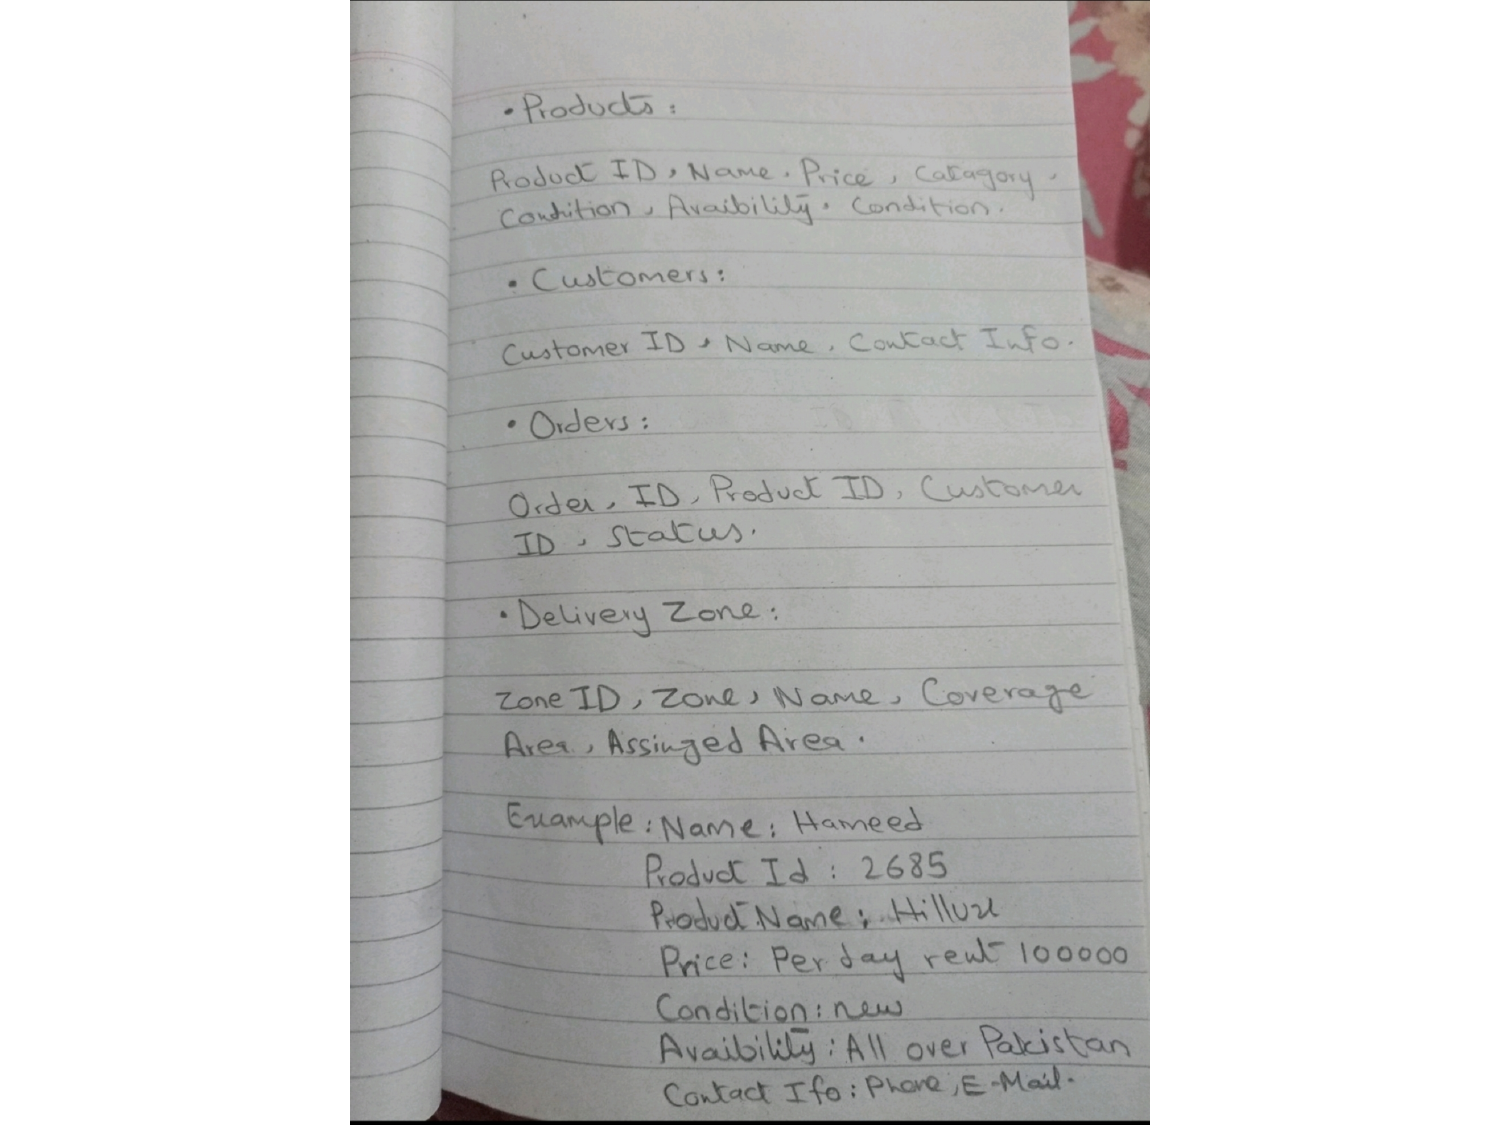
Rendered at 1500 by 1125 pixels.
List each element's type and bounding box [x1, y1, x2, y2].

picture [350, 0, 1150, 1125]
